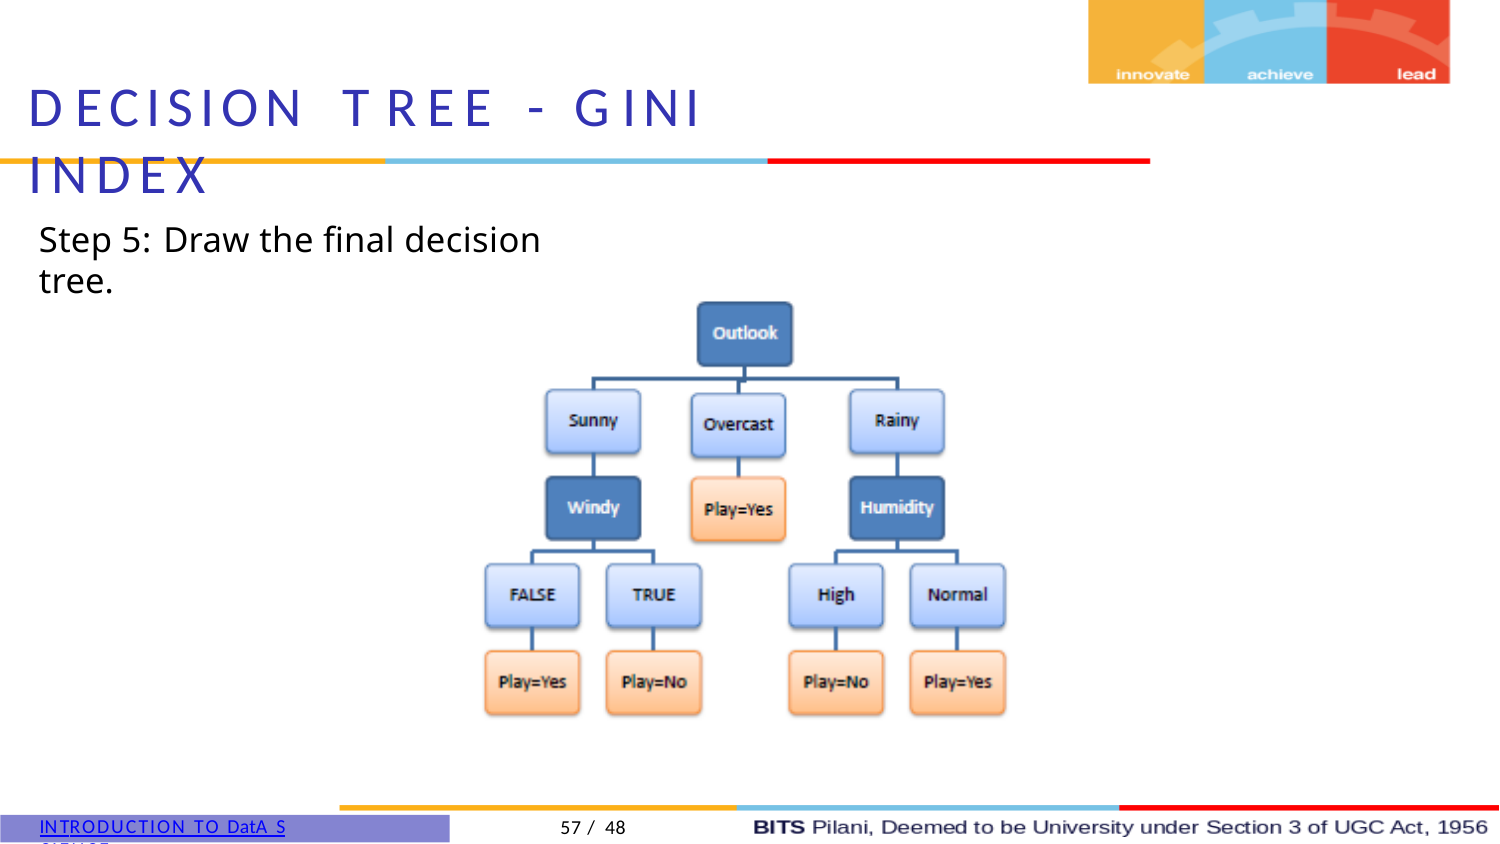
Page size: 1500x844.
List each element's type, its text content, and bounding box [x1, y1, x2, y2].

text_box Introduction to Data Science [36, 815, 349, 844]
text_box [0, 814, 450, 843]
text_box Decision Tree - Gini Index [25, 65, 803, 205]
text_box Step 5: Draw the final decision tree. [35, 213, 604, 301]
slide_number 57 / 48 [550, 815, 644, 844]
picture [0, 0, 1499, 837]
